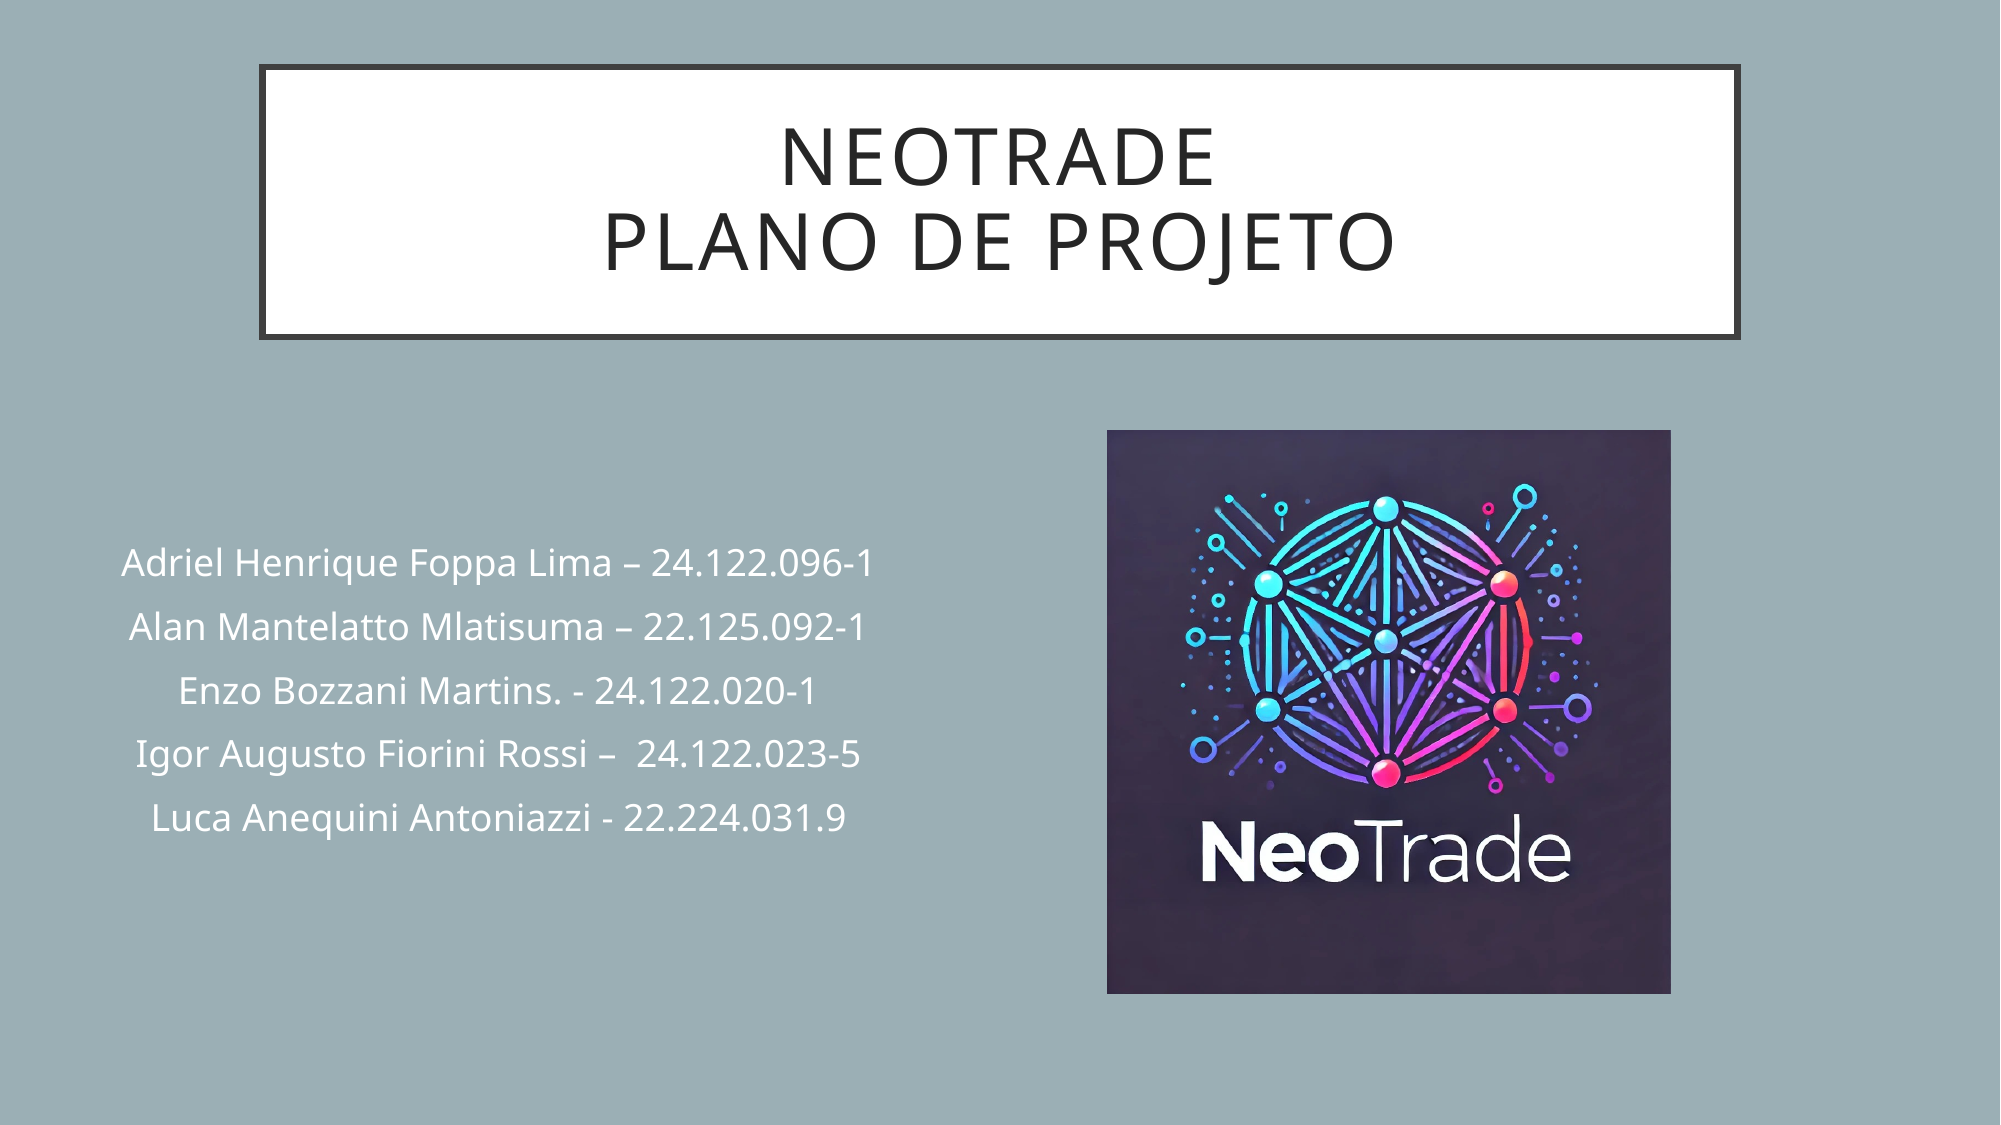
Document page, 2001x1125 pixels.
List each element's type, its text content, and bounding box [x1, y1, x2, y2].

subtitle Adriel Henrique Foppa Lima – 24.122.096-1 Alan Mantelatto Mlatisuma – 22.125.092-1 Enzo Bozzani Martins. - 24.122.020-1 Igor Augusto Fiorini Rossi – 24.122.023-5 Luca Anequini Antoniazzi - 22.224.031.9 [105, 531, 893, 892]
picture [1107, 430, 1671, 994]
title Neotrade Plano de projeto [259, 64, 1741, 340]
